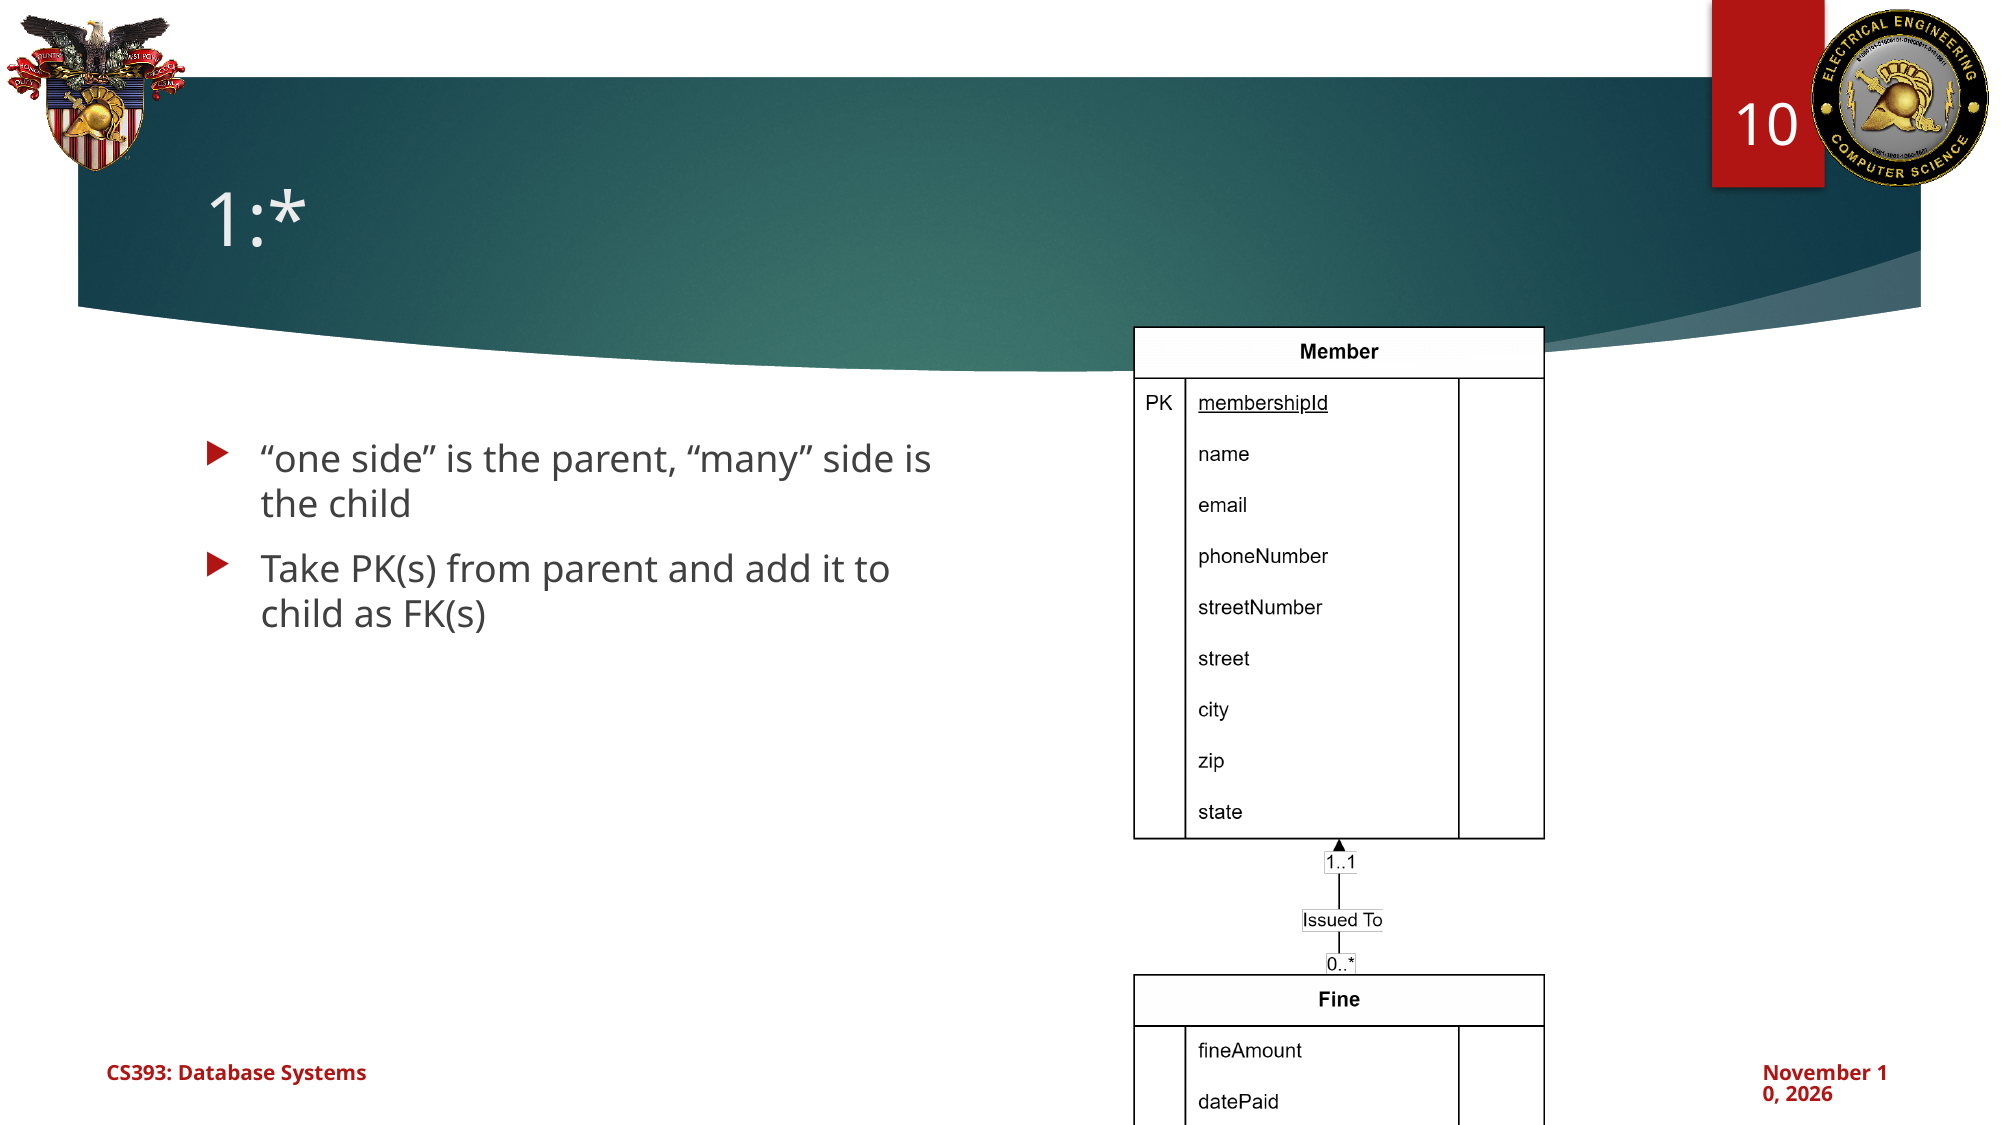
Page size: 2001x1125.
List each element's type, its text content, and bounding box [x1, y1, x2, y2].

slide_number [1747, 1048, 1910, 1099]
list “one side” is the parent, “many” side is the child Take PK(s) from parent and add it to child as FK(s) [189, 427, 982, 988]
picture [1809, 7, 1990, 188]
footer CS393: Database Systems [91, 1048, 726, 1100]
slide_number 10 [1698, 48, 1836, 175]
picture [7, 3, 185, 184]
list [1116, 309, 1562, 1125]
title 1:* [189, 158, 1638, 275]
